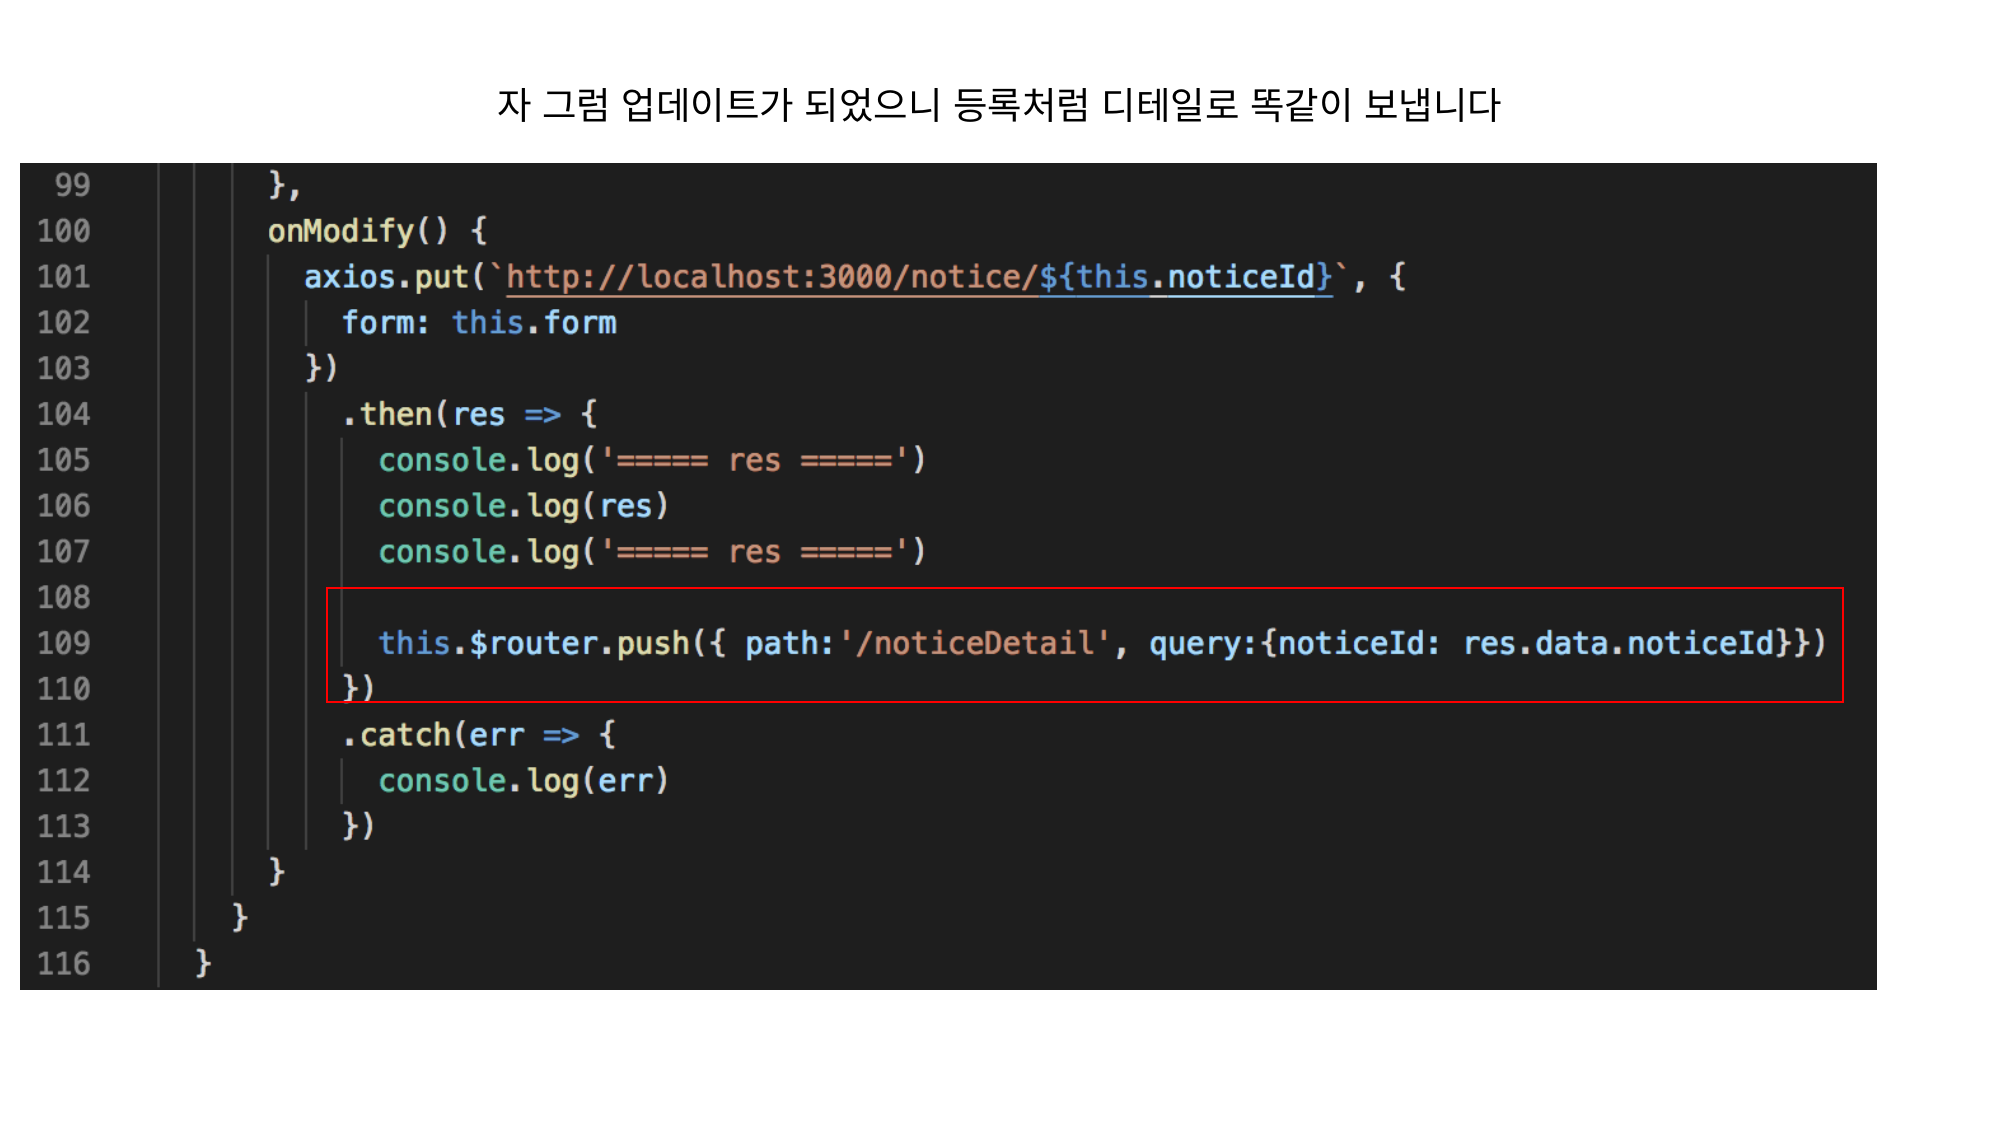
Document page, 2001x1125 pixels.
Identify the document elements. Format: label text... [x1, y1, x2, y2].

picture [20, 163, 1877, 990]
text_box 자 그럼 업데이트가 되었으니 등록처럼 디테일로 똑같이 보냅니다 [482, 74, 1518, 135]
